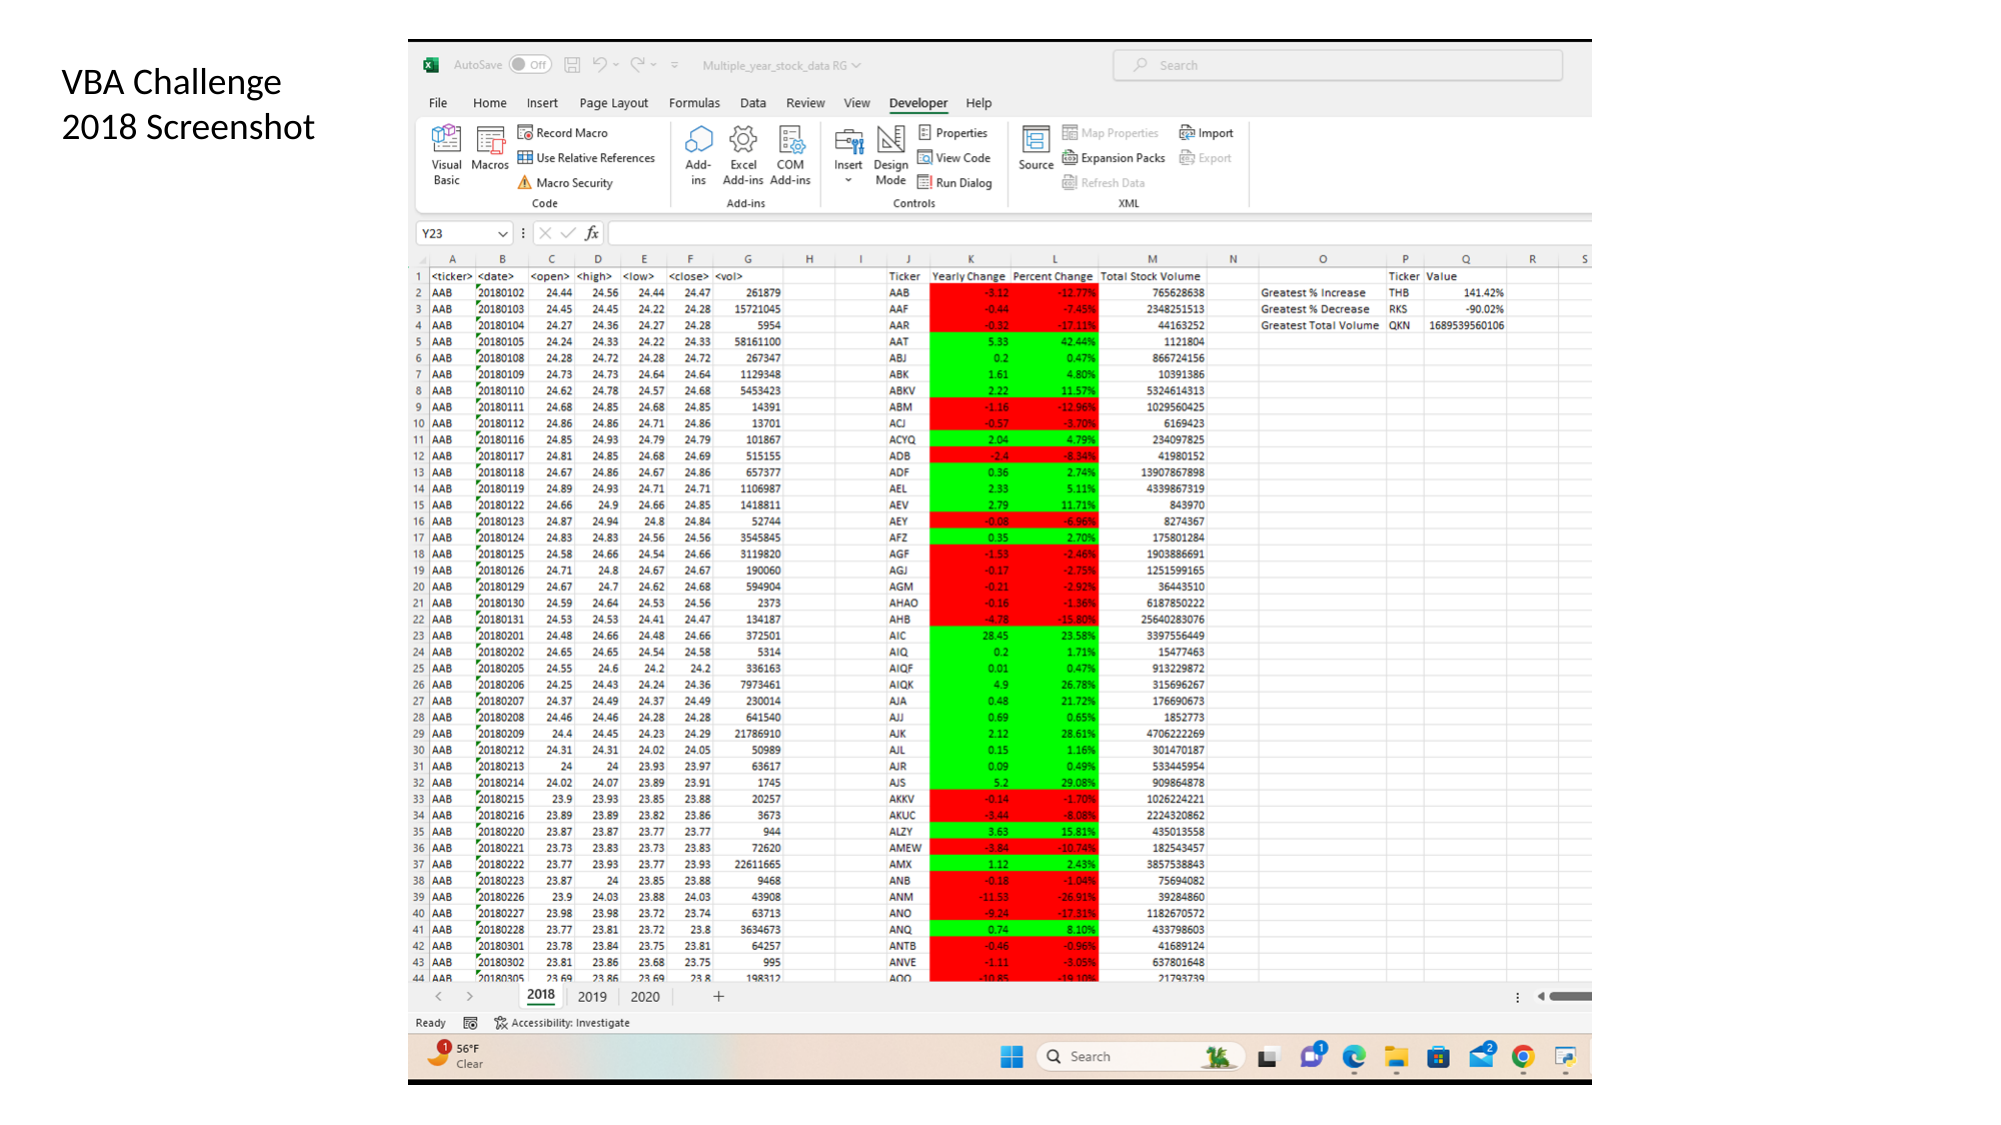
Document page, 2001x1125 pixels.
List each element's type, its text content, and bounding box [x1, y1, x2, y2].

text_box VBA Challenge 2018 Screenshot [46, 49, 347, 155]
picture [408, 39, 1592, 1086]
